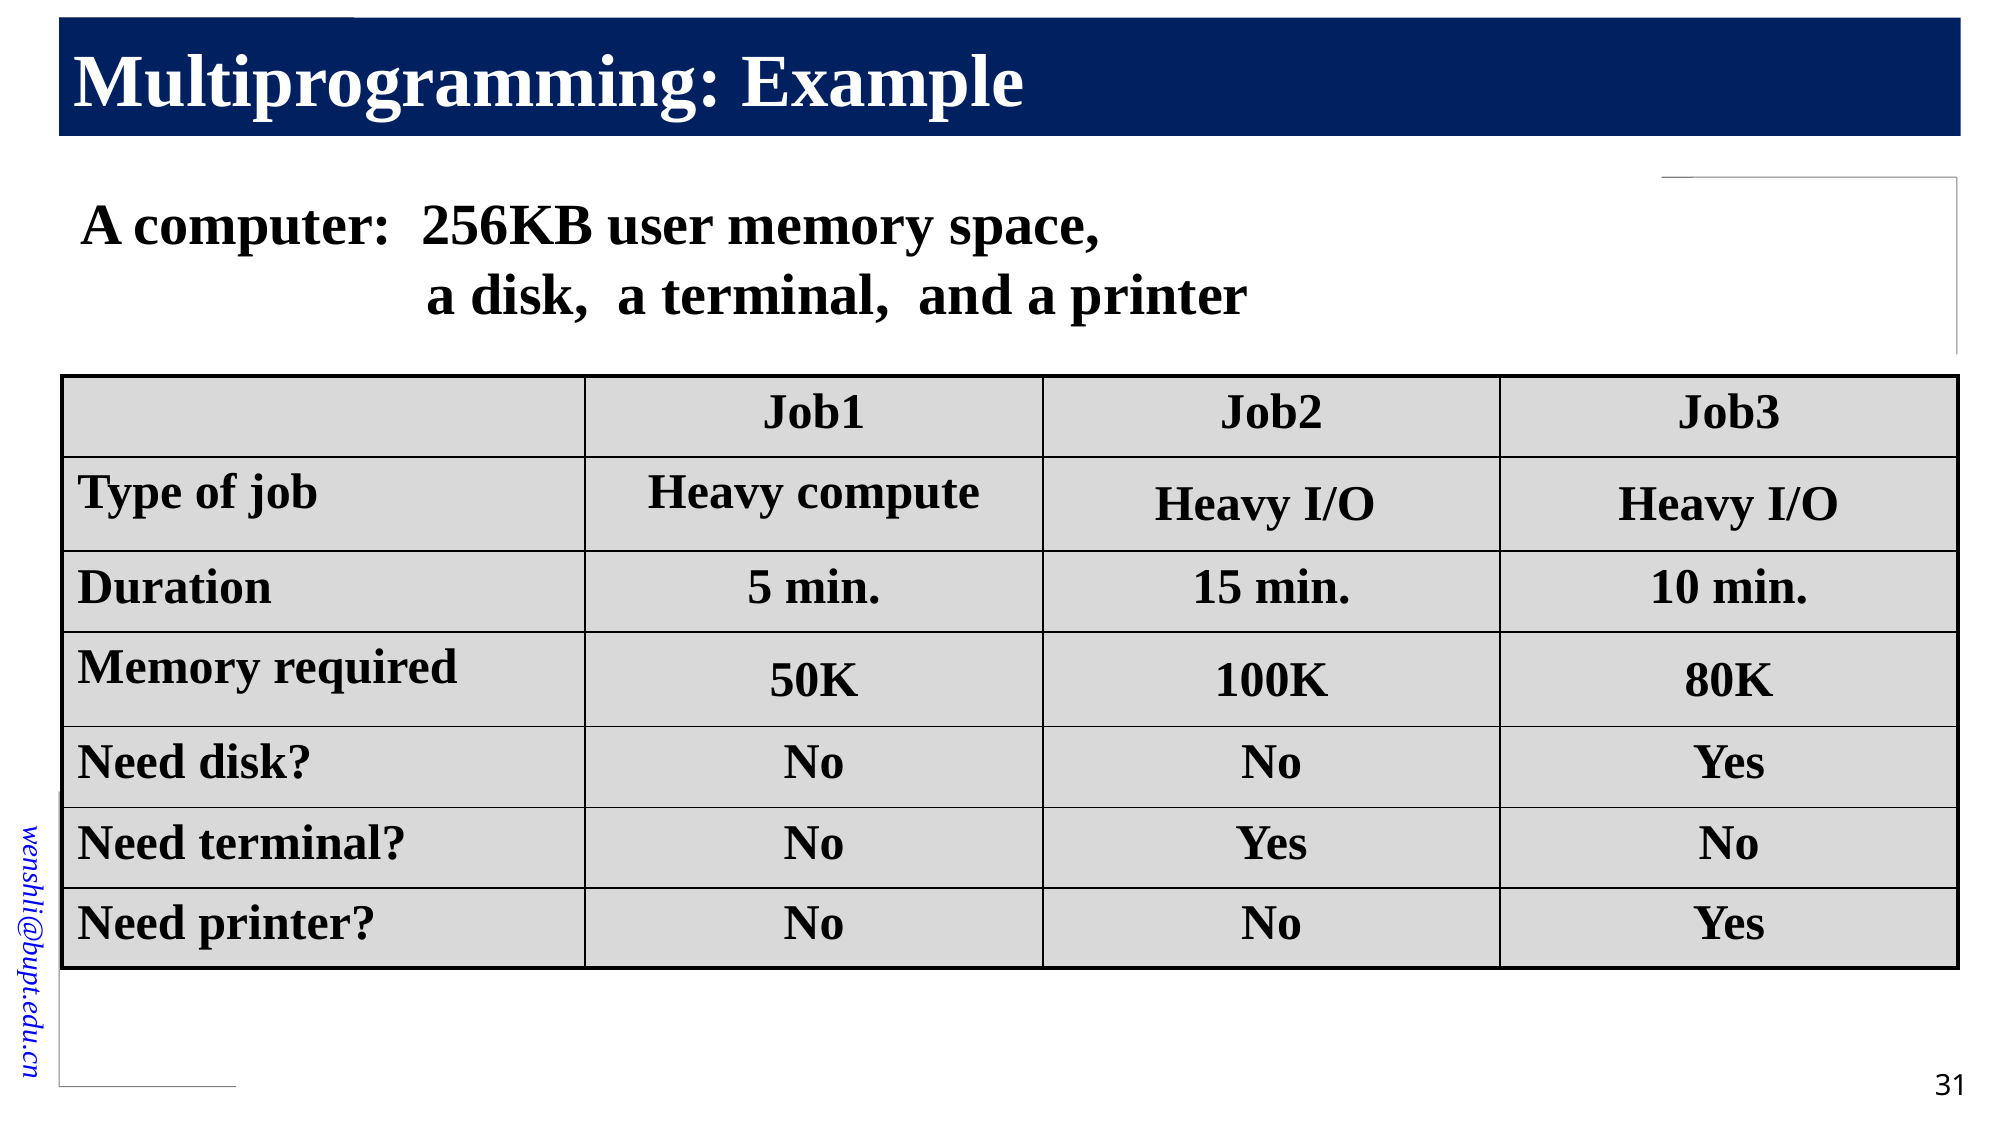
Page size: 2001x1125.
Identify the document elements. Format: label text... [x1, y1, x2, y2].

table_header Job3 [1501, 378, 1956, 456]
table_cell Duration [64, 552, 584, 631]
table_cell No [586, 889, 1042, 966]
table_cell 5 min. [586, 552, 1042, 631]
title Multiprogramming: Example [58, 17, 1961, 137]
table_cell 15 min. [1044, 552, 1499, 631]
table_cell No [586, 727, 1042, 807]
table_cell 50K [586, 633, 1042, 726]
text_box A computer: 256KB user memory space, a disk, a terminal, and a printer [65, 178, 1938, 344]
table_cell Heavy I/O [1044, 458, 1499, 550]
table_cell No [1044, 727, 1499, 807]
table_header [64, 378, 584, 456]
table_cell Yes [1501, 889, 1956, 966]
table_header Job1 [586, 378, 1042, 456]
table_cell Heavy I/O [1501, 458, 1956, 550]
table_cell 100K [1044, 633, 1499, 726]
table_cell Need disk? [64, 727, 584, 807]
table_cell Memory required [64, 633, 584, 726]
table_header Job2 [1044, 378, 1499, 456]
table_cell Need terminal? [64, 808, 584, 887]
table_cell No [1044, 889, 1499, 966]
text_box 31 [1816, 1058, 1984, 1113]
table_cell Yes [1044, 808, 1499, 887]
table_cell No [586, 808, 1042, 887]
table_cell Need printer? [64, 889, 584, 966]
table_cell No [1501, 808, 1956, 887]
table_cell 10 min. [1501, 552, 1956, 631]
table_cell Heavy compute [586, 458, 1042, 550]
table_cell 80K [1501, 633, 1956, 726]
table_cell Yes [1501, 727, 1956, 807]
table_cell Type of job [64, 458, 584, 550]
